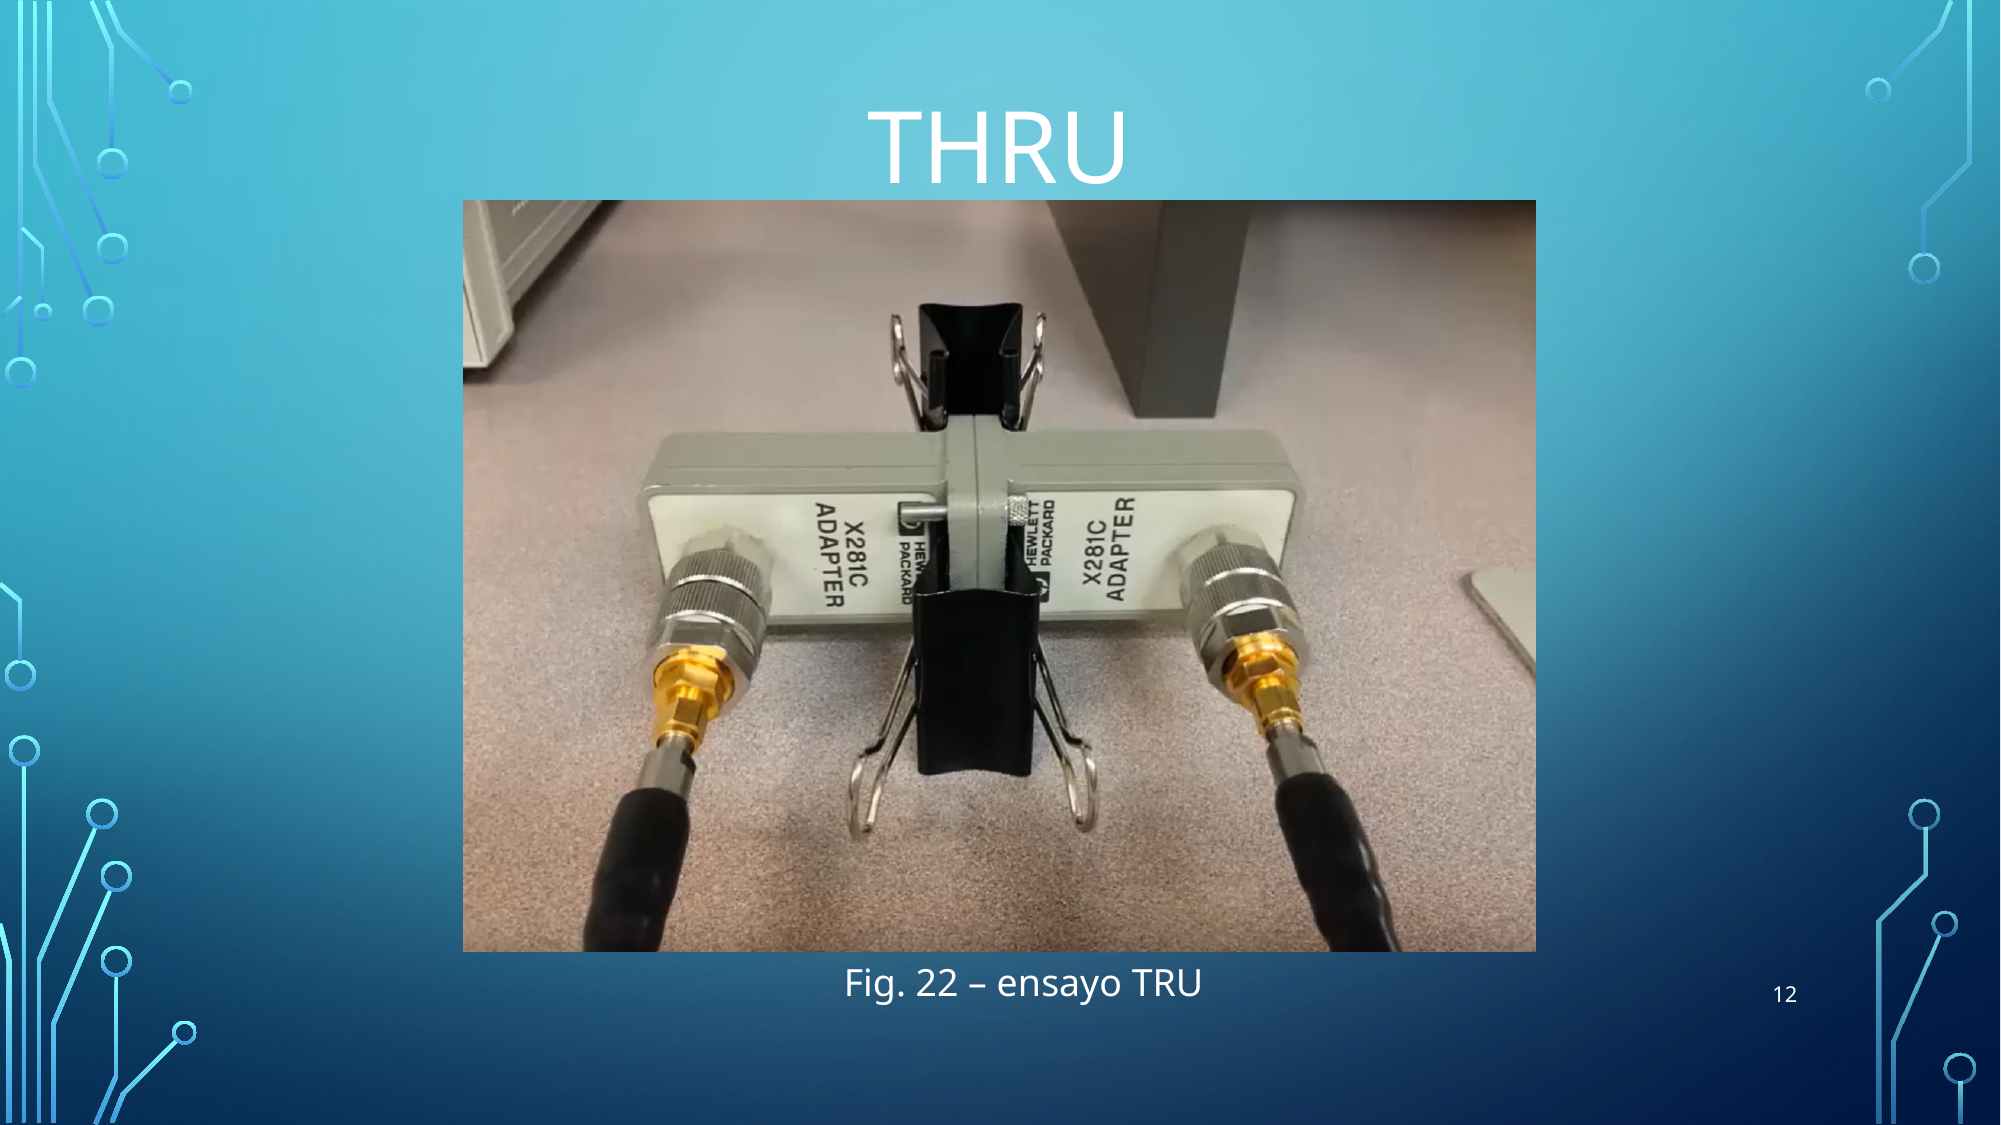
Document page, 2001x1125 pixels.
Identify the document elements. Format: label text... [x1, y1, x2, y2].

text_box Fig. 22 – ensayo TRU [829, 952, 1221, 1011]
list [463, 200, 1536, 952]
title thru [187, 29, 1813, 273]
slide_number 12 [1685, 965, 1813, 1025]
